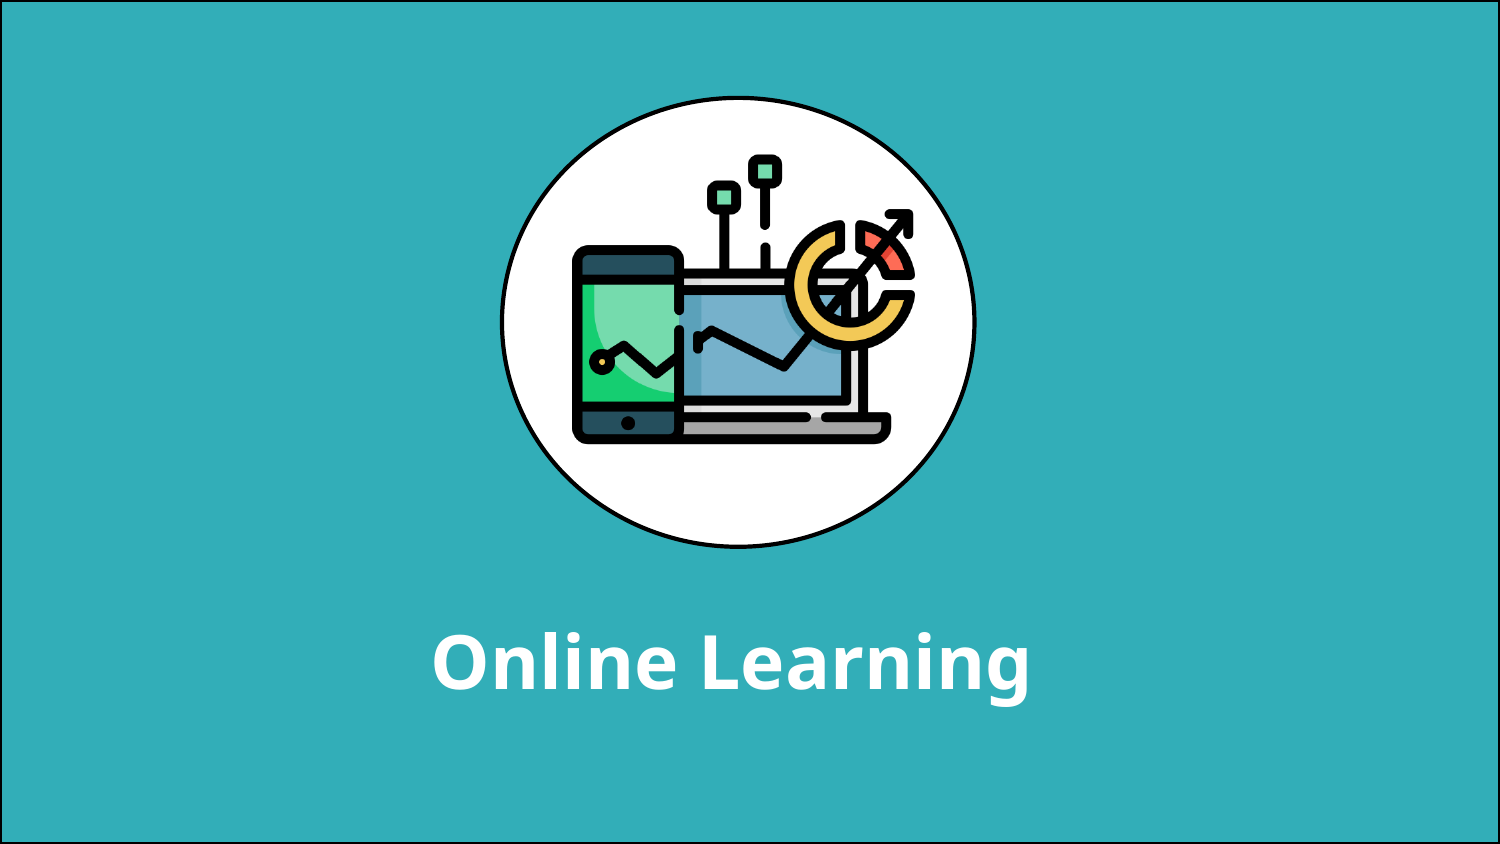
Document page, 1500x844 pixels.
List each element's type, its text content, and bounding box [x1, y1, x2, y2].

text_box [499, 164, 912, 549]
text_box [919, 174, 977, 470]
text_box [0, 0, 1500, 844]
text_box Online Learning [218, 612, 1247, 707]
picture [572, 128, 915, 471]
text_box [617, 95, 859, 127]
